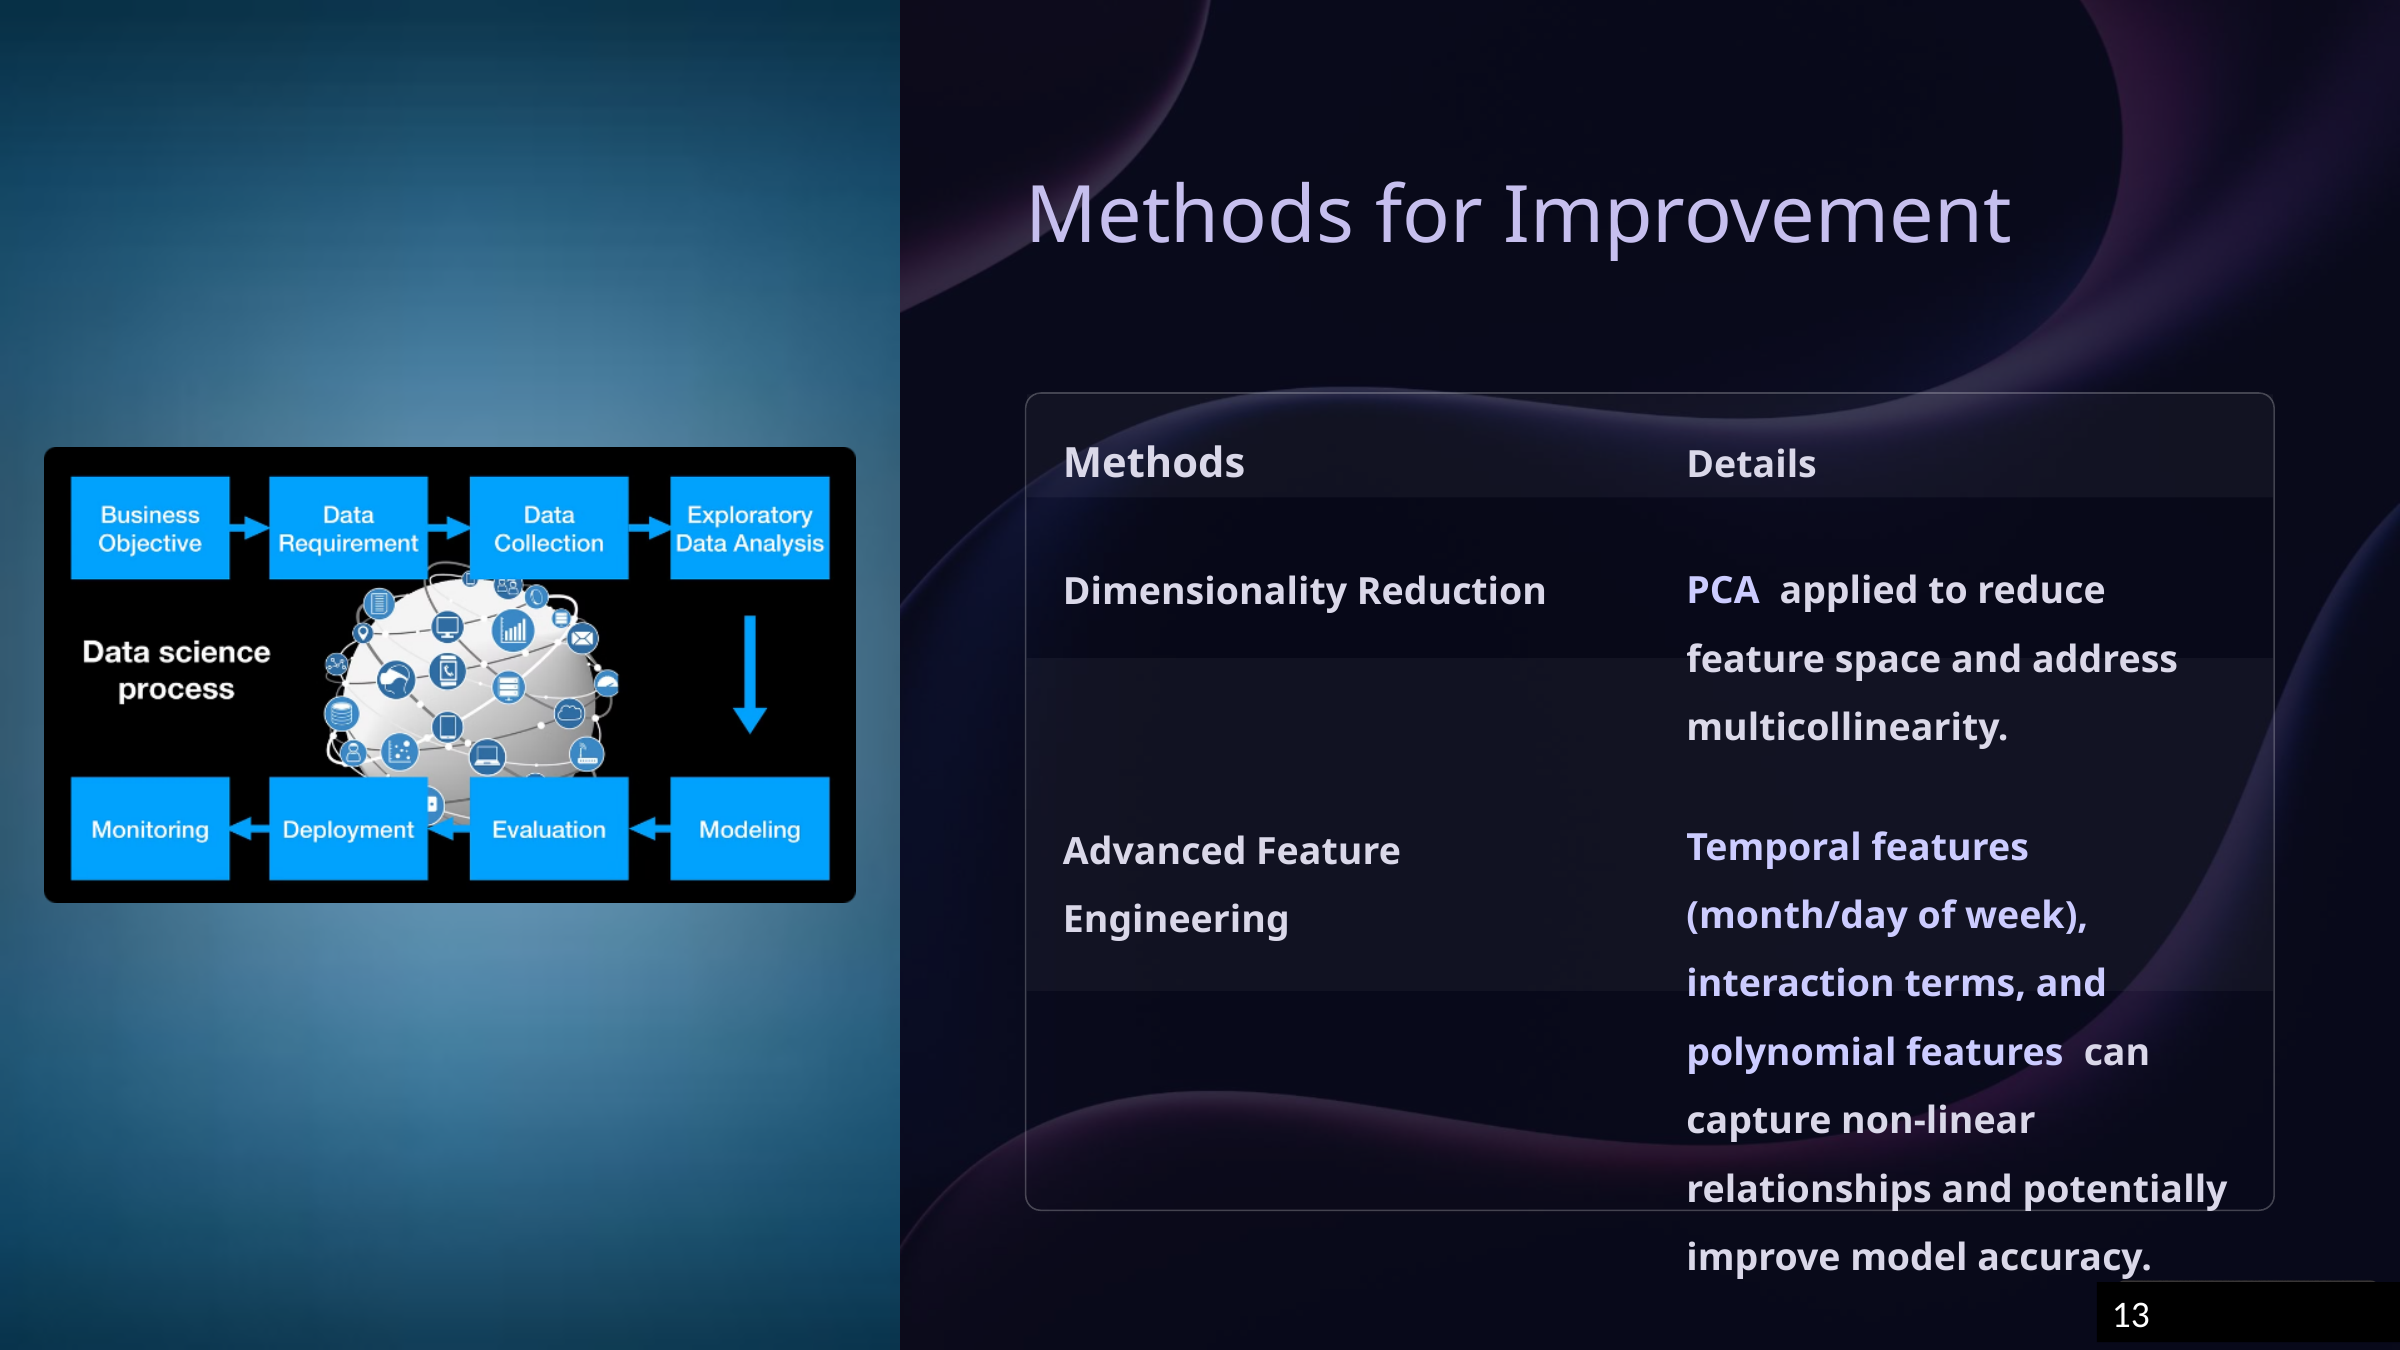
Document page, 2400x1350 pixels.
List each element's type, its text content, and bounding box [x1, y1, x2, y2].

text_box 13 [2096, 1282, 2400, 1343]
text_box Methods for Improvement [1025, 139, 2275, 340]
text_box [1026, 497, 2273, 657]
text_box PCA applied to reduce feature space and address multicollinearity. [1686, 543, 2238, 657]
picture [2106, 1271, 2389, 1282]
text_box Methods [1062, 417, 1614, 475]
text_box [1026, 657, 2273, 991]
text_box [1686, 1013, 2238, 1187]
text_box [1026, 394, 2273, 497]
text_box [1025, 402, 2275, 1211]
text_box Details [1686, 417, 2238, 475]
text_box Advanced Feature Engineering [1062, 803, 1614, 861]
picture [0, 0, 901, 1350]
text_box Temporal features (month/day of week), interaction terms, and polynomial features can capture non-linear relationships and potentially improve model accuracy. [1686, 799, 2238, 1013]
text_box Dimensionality Reduction [1062, 543, 1614, 602]
